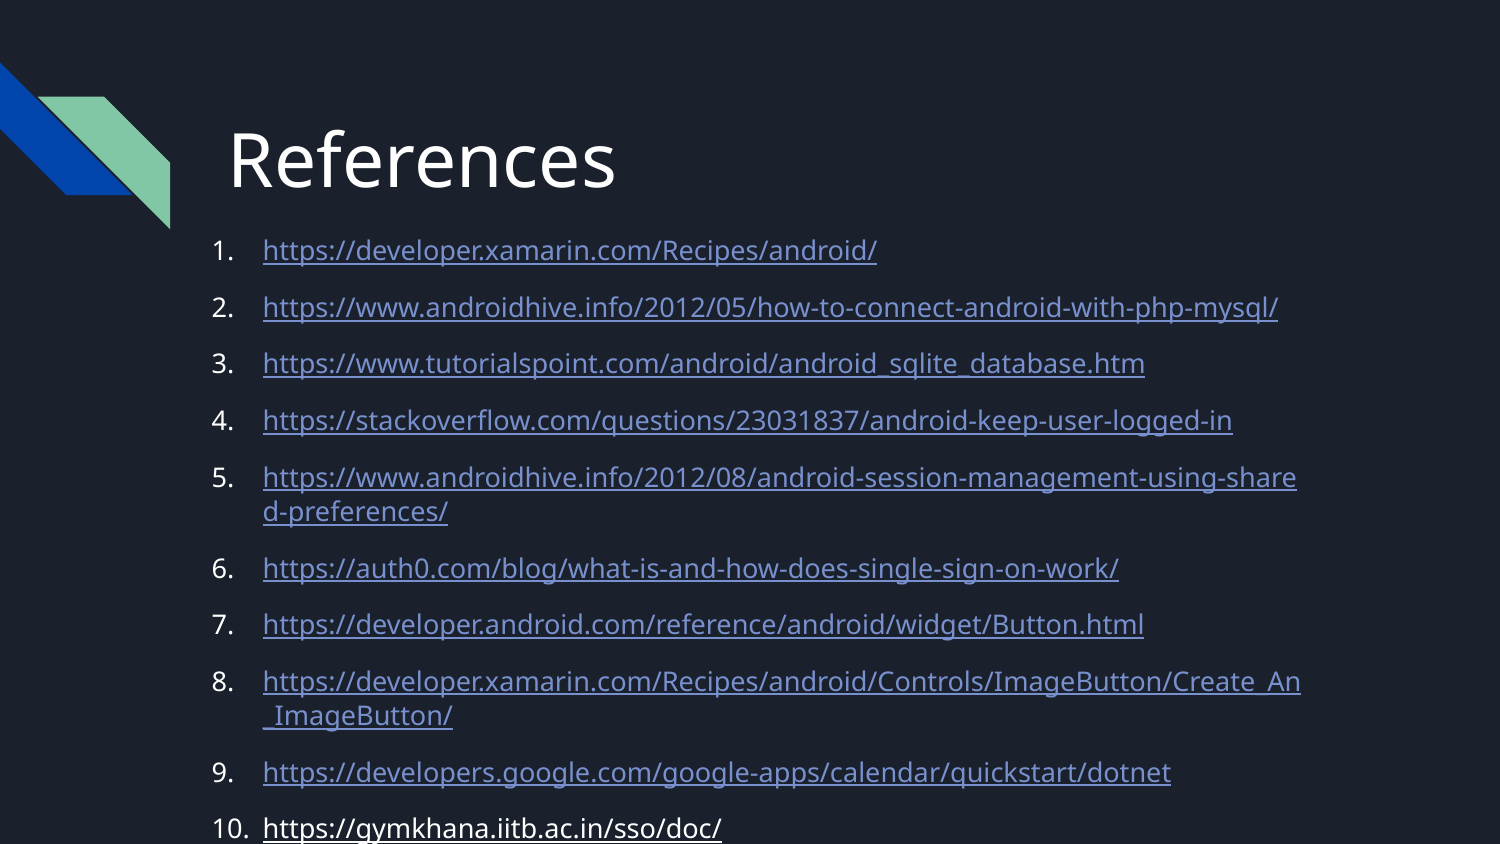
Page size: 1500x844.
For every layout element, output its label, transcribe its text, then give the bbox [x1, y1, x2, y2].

title References [212, 97, 1368, 248]
list https://developer.xamarin.com/Recipes/android/ https://www.androidhive.info/2012/05/how-to-connect-android-with-php-mysql/ https://www.tutorialspoint.com/android/android_sqlite_database.htm https://stackoverflow.com/questions/23031837/android-keep-user-logged-in https://www.androidhive.info/2012/08/android-session-management-using-shared-preferences/ https://auth0.com/blog/what-is-and-how-does-single-sign-on-work/ https://developer.android.com/reference/android/widget/Button.html https://developer.xamarin.com/Recipes/android/Controls/ImageButton/Create_An_ImageButton/ https://developers.google.com/google-apps/calendar/quickstart/dotnet https://gymkhana.iitb.ac.in/sso/doc/ [172, 211, 1328, 723]
